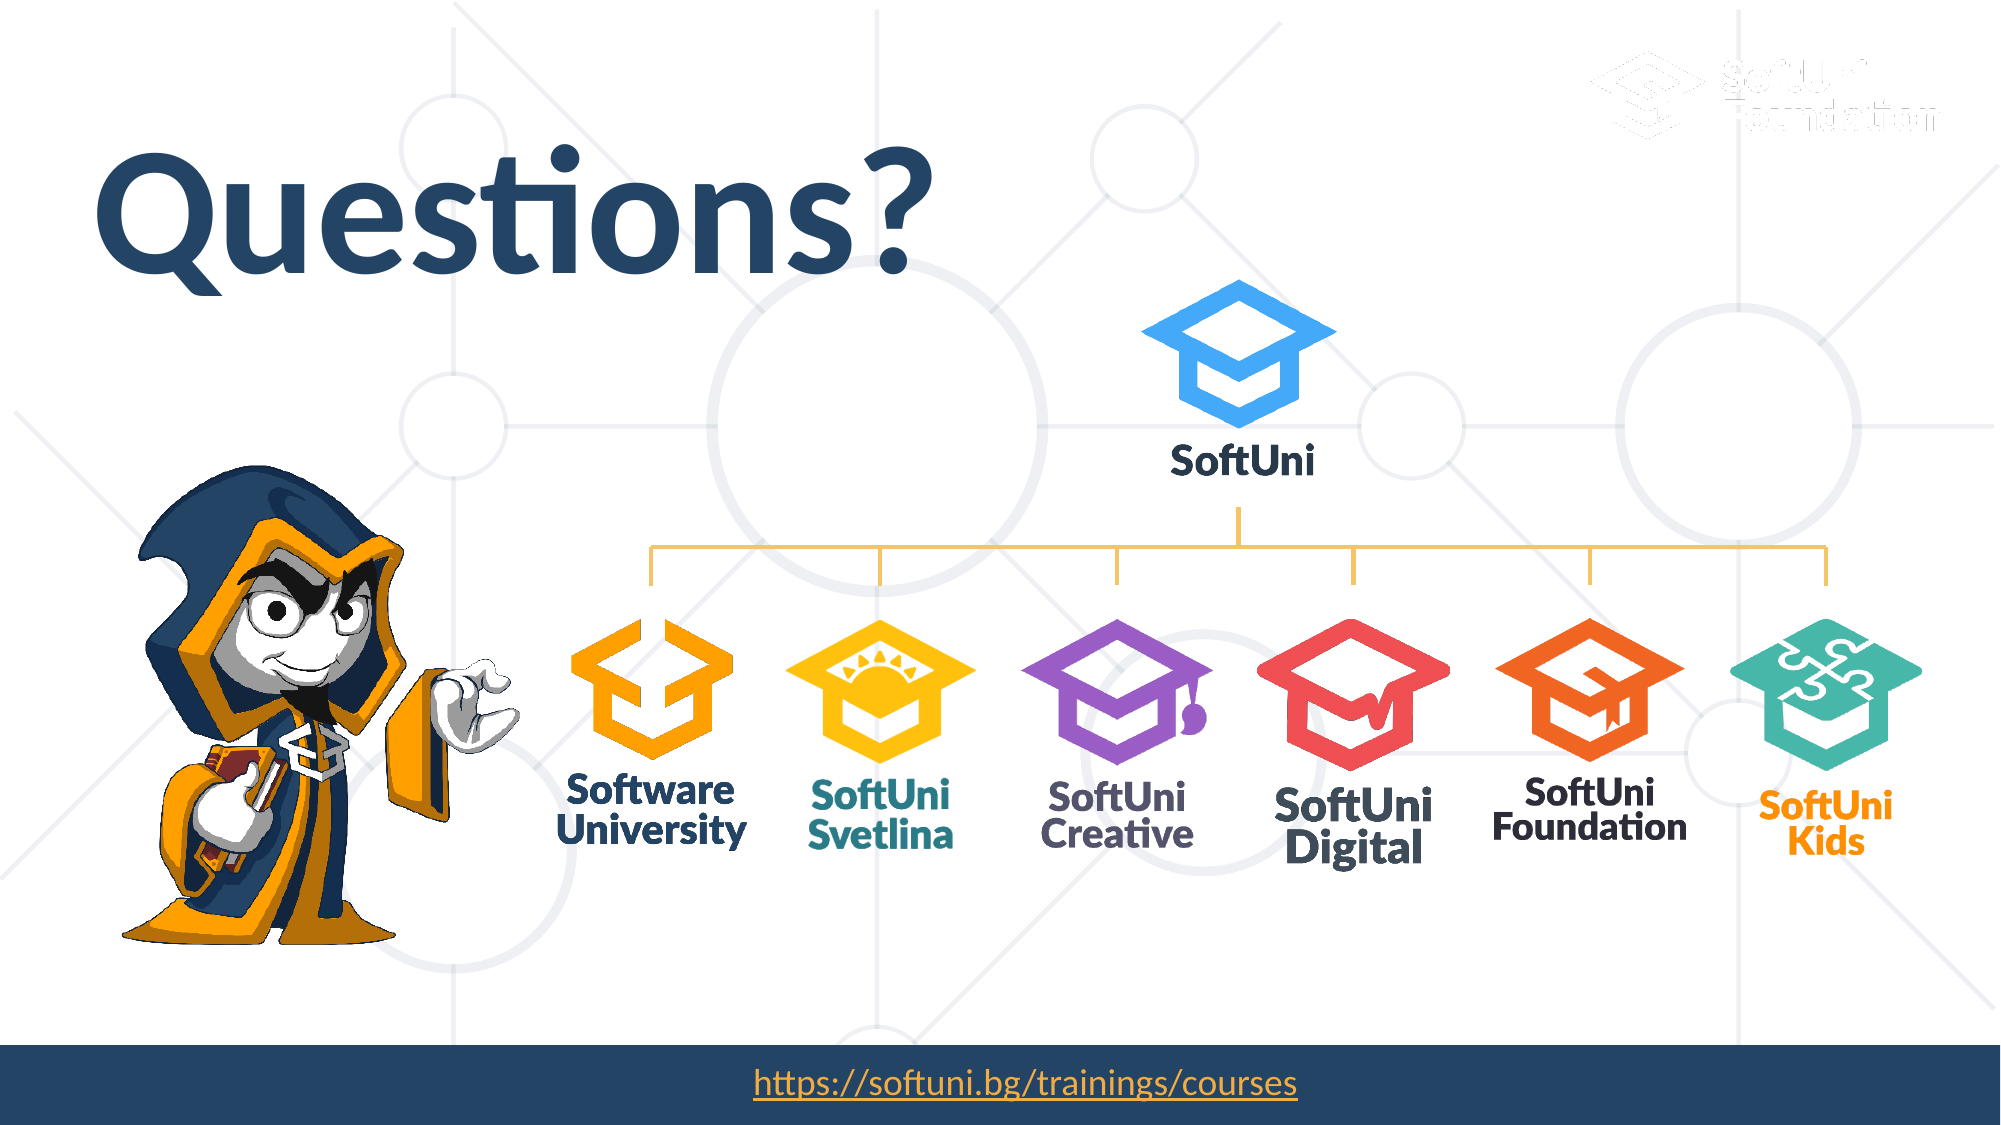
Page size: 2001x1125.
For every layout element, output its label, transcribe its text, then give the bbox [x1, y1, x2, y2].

picture [1730, 619, 1922, 855]
picture [27, 364, 747, 1045]
picture [1021, 619, 1213, 848]
picture [1140, 279, 1337, 476]
picture [1494, 618, 1686, 840]
picture [1257, 619, 1450, 877]
picture [785, 619, 977, 850]
picture [1590, 51, 1940, 139]
list https://softuni.bg/trainings/courses [0, 1050, 1988, 1110]
